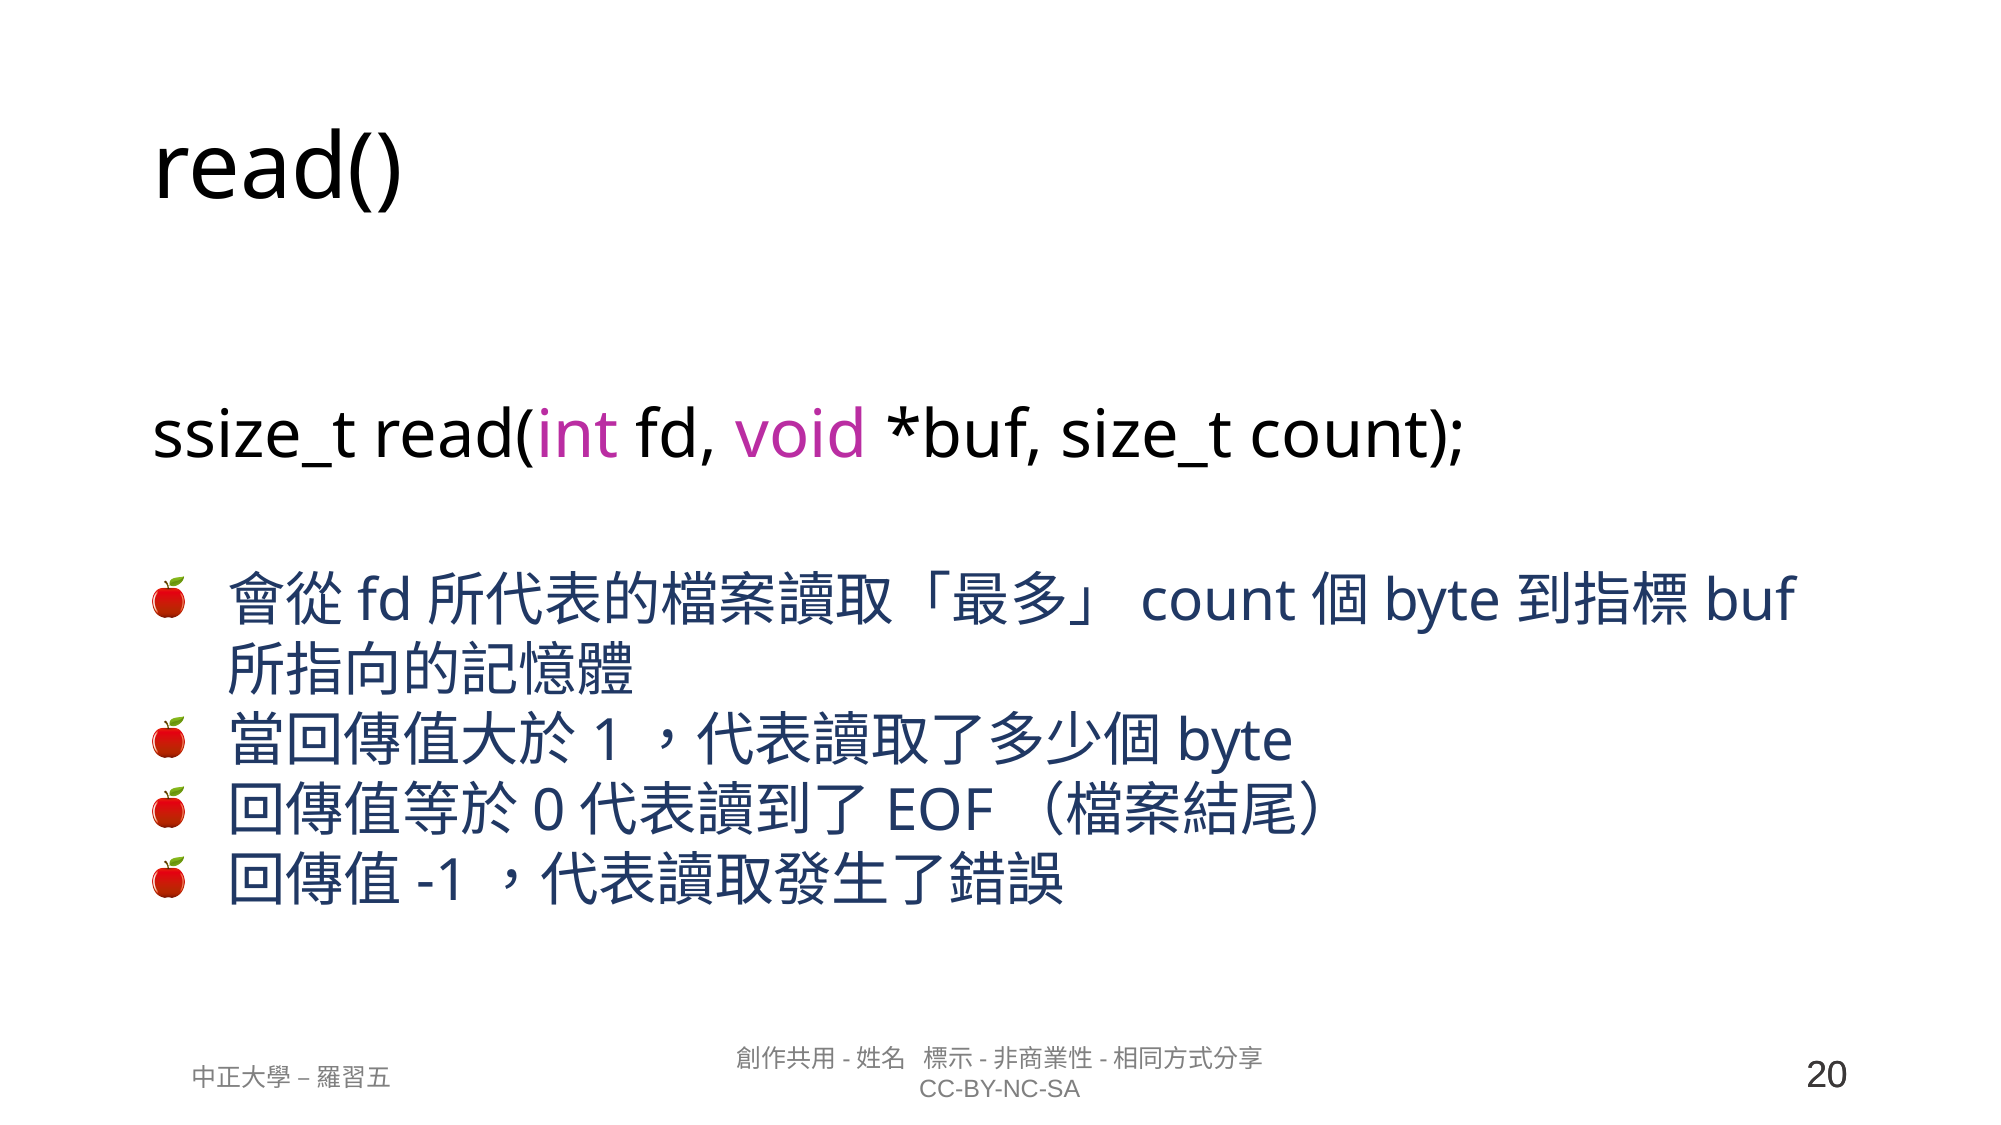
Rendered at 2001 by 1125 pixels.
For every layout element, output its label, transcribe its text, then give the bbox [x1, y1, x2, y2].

picture [152, 786, 194, 828]
picture [152, 856, 194, 898]
title read() [137, 59, 1863, 278]
picture [152, 576, 194, 618]
picture [152, 716, 194, 758]
list ssize_t read(int fd, void *buf, size_t count); 會從fd所代表的檔案讀取「最多」count個byte到指標buf所指向的記憶體 當回傳值大於1，代表讀取了多少個byte 回傳值等於0代表讀到了EOF（檔案結尾） 回傳值-1，代表讀取發生了錯誤 [137, 299, 1863, 1014]
